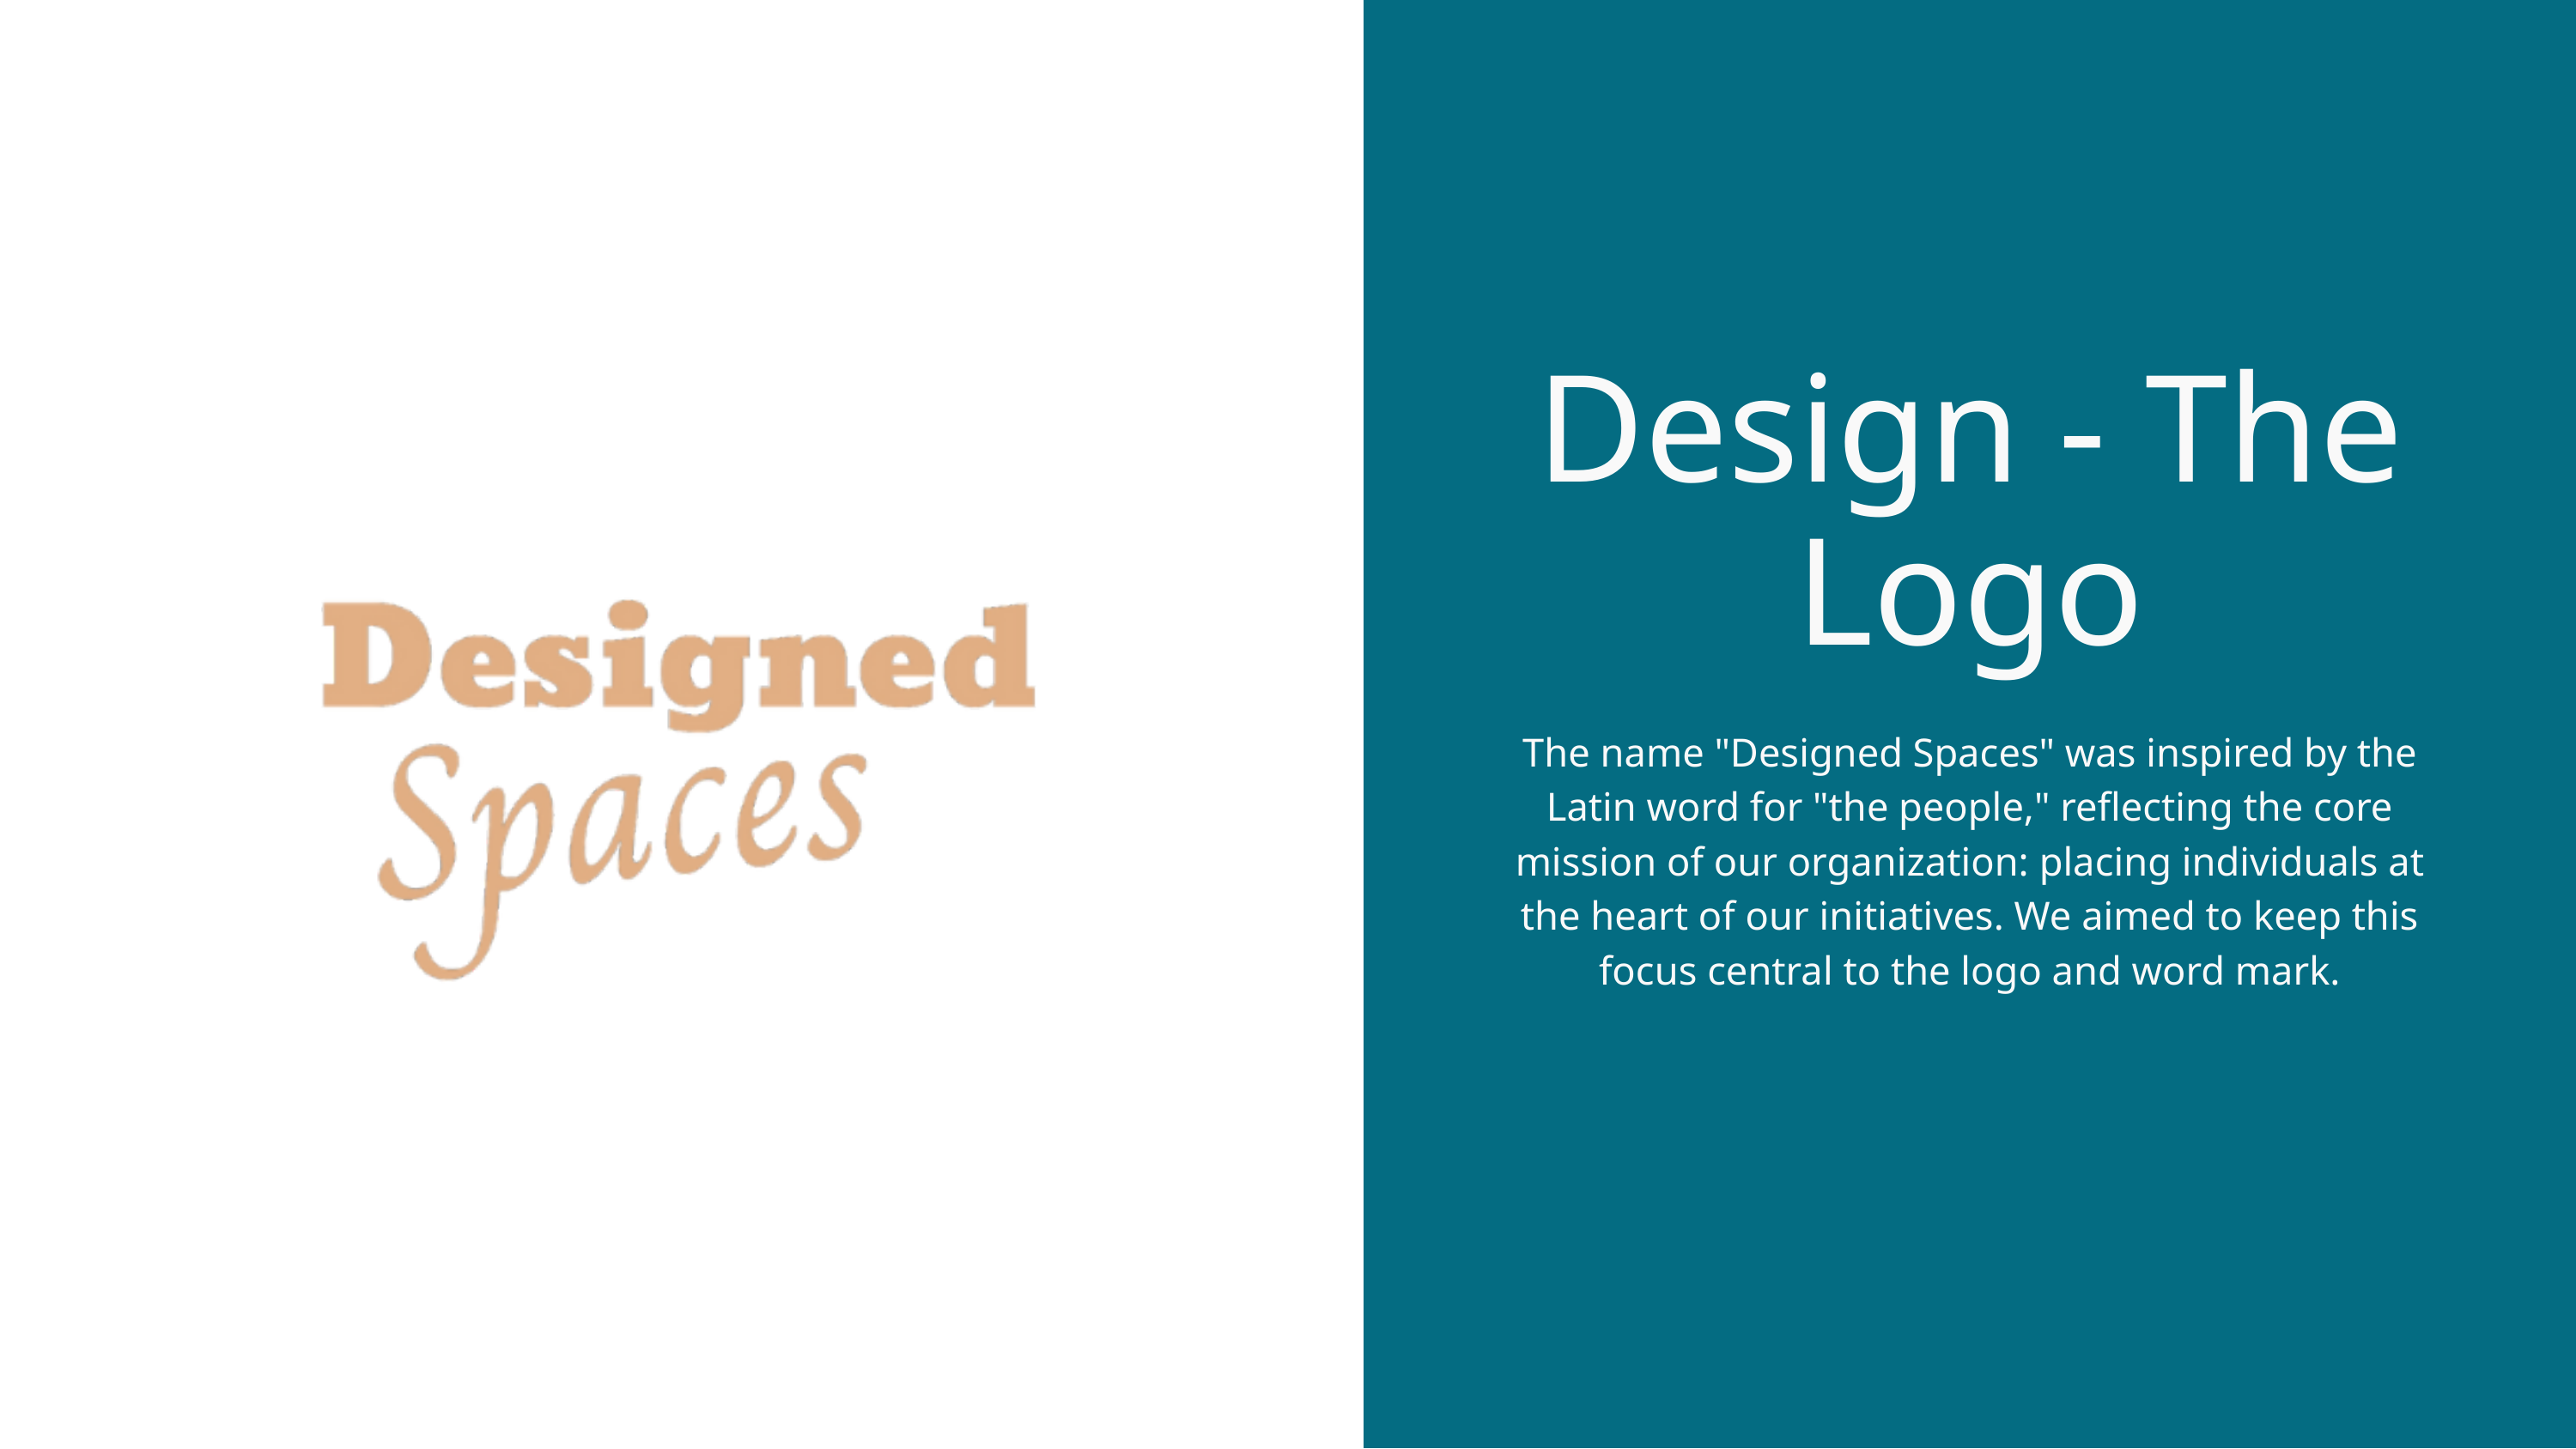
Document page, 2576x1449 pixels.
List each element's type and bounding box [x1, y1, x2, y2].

text_box [1363, 0, 2576, 1449]
text_box [1514, 341, 2426, 990]
text_box [100, 143, 1261, 1305]
